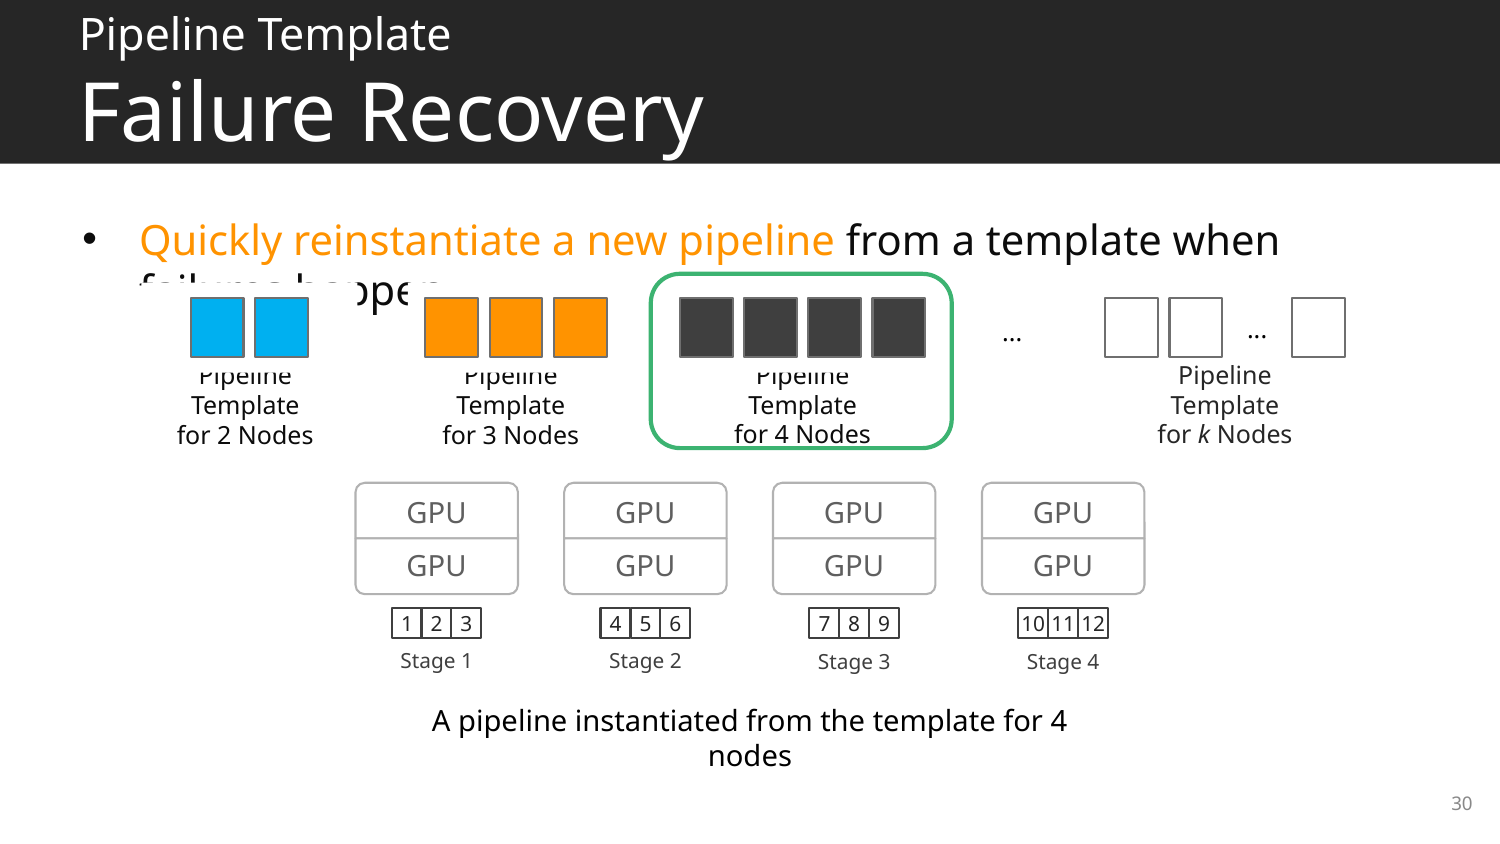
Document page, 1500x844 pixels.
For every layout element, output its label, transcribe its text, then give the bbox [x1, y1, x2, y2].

text_box Pipeline Template for 3 Nodes [401, 358, 621, 451]
text_box GPU [979, 480, 1147, 538]
title Pipeline Template Failure Recovery [0, 0, 1500, 164]
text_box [141, 282, 358, 373]
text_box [599, 608, 692, 681]
slide_number 30 [1133, 782, 1484, 827]
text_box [679, 282, 926, 373]
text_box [1104, 298, 1346, 357]
list Quickly reinstantiate a new pipeline from a template when failures happen [71, 202, 1429, 771]
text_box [407, 282, 625, 373]
text_box GPU [770, 536, 938, 597]
text_box GPU [979, 536, 1147, 597]
text_box A pipeline instantiated from the template for 4 nodes [390, 694, 1110, 780]
text_box GPU [562, 480, 729, 536]
text_box GPU [353, 536, 521, 597]
text_box Pipeline Template for k Nodes [1115, 366, 1335, 450]
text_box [808, 608, 900, 682]
text_box [648, 271, 954, 451]
text_box GPU [770, 480, 938, 538]
text_box GPU [562, 536, 729, 597]
text_box GPU [353, 480, 521, 538]
text_box Pipeline Template for 2 Nodes [136, 377, 355, 451]
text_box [391, 608, 483, 681]
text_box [1017, 608, 1109, 682]
text_box ... [987, 309, 1038, 355]
